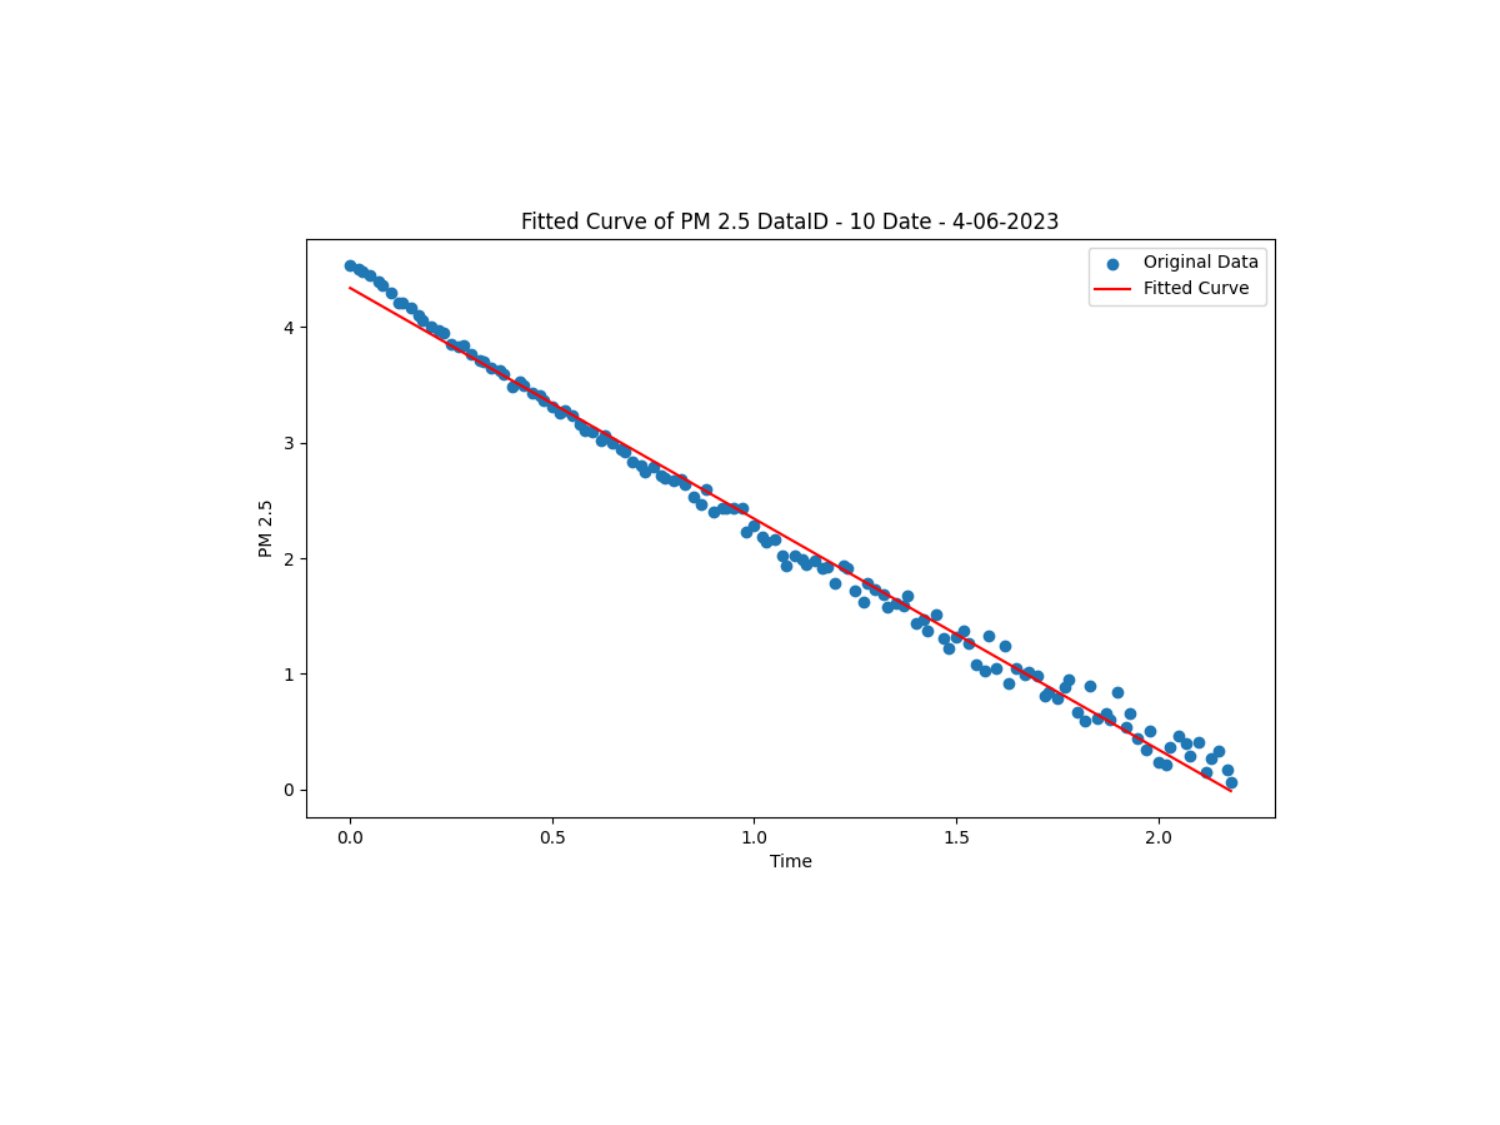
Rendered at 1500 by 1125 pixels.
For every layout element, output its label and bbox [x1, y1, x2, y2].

picture [149, 149, 1401, 901]
